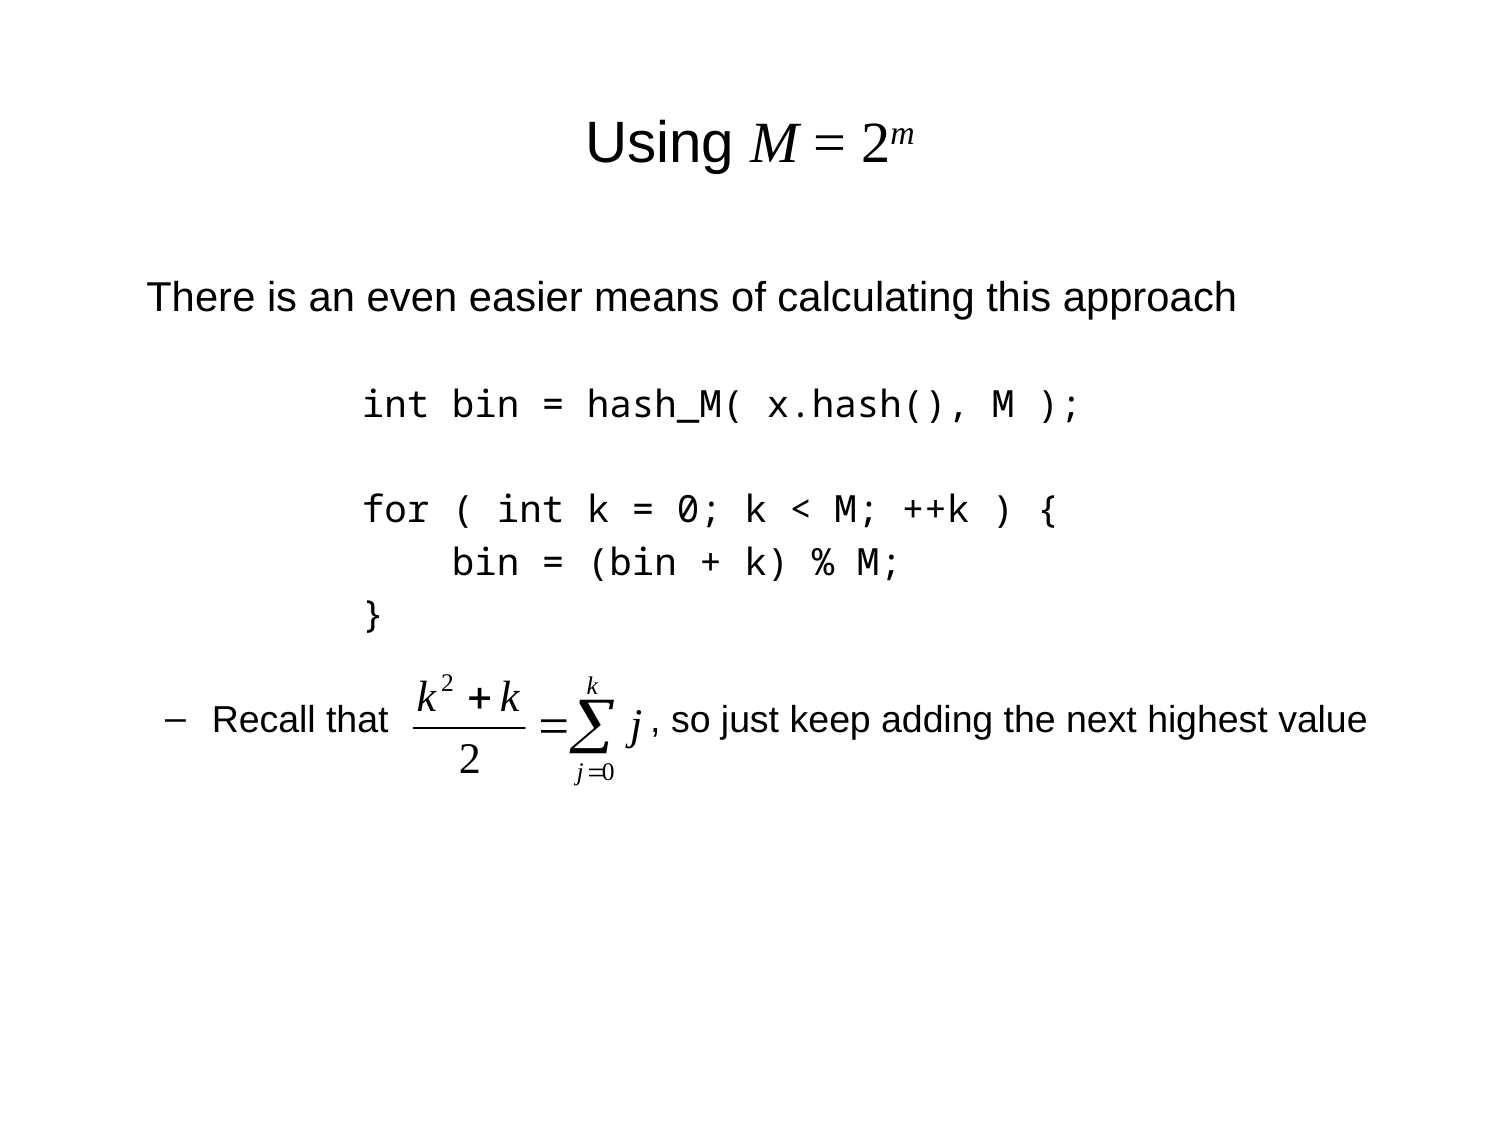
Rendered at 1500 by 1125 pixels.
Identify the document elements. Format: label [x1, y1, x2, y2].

text_box [405, 663, 654, 796]
list [74, 262, 1426, 1006]
title [74, 44, 1426, 233]
